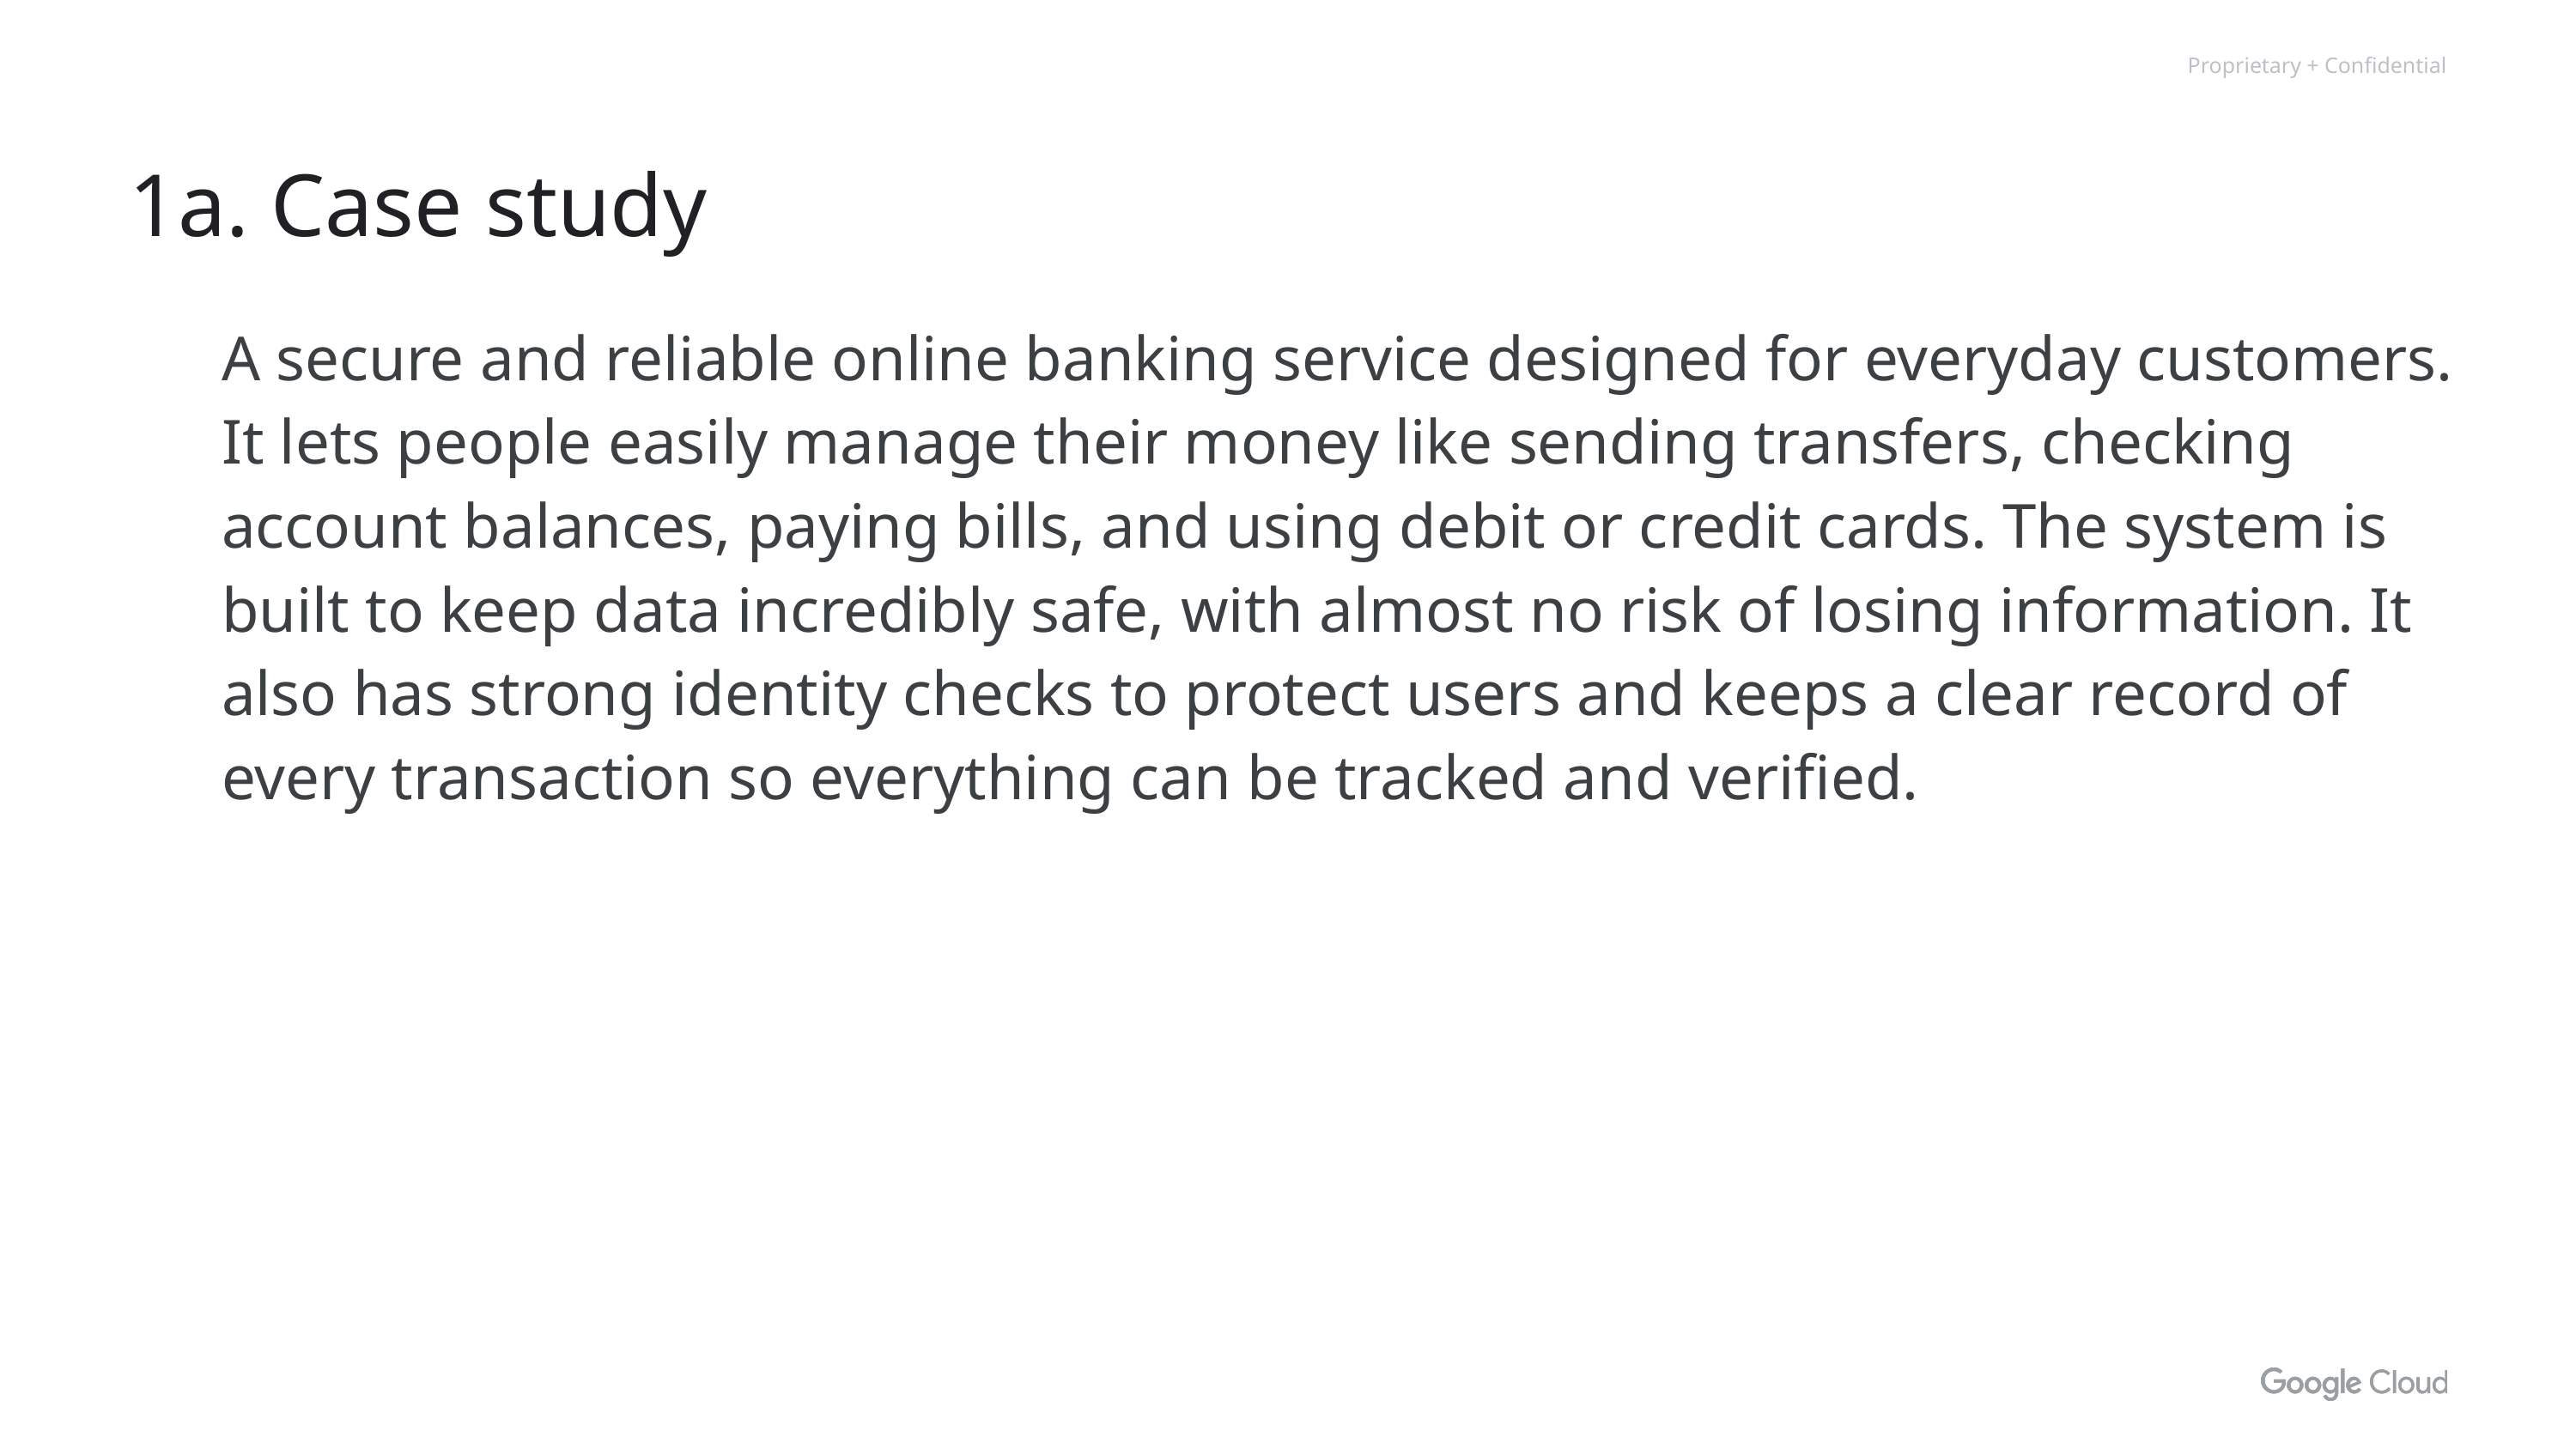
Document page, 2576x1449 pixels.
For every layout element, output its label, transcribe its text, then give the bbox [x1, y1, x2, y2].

picture [2261, 1367, 2447, 1401]
title 1a. Case study [129, 130, 835, 272]
list A secure and reliable online banking service designed for everyday customers. It lets people easily manage their money like sending transfers, checking account balances, paying bills, and using debit or credit cards. The system is built to keep data incredibly safe, with almost no risk of losing information. It also has strong identity checks to protect users and keeps a clear record of every transaction so everything can be tracked and verified. [222, 308, 2508, 880]
